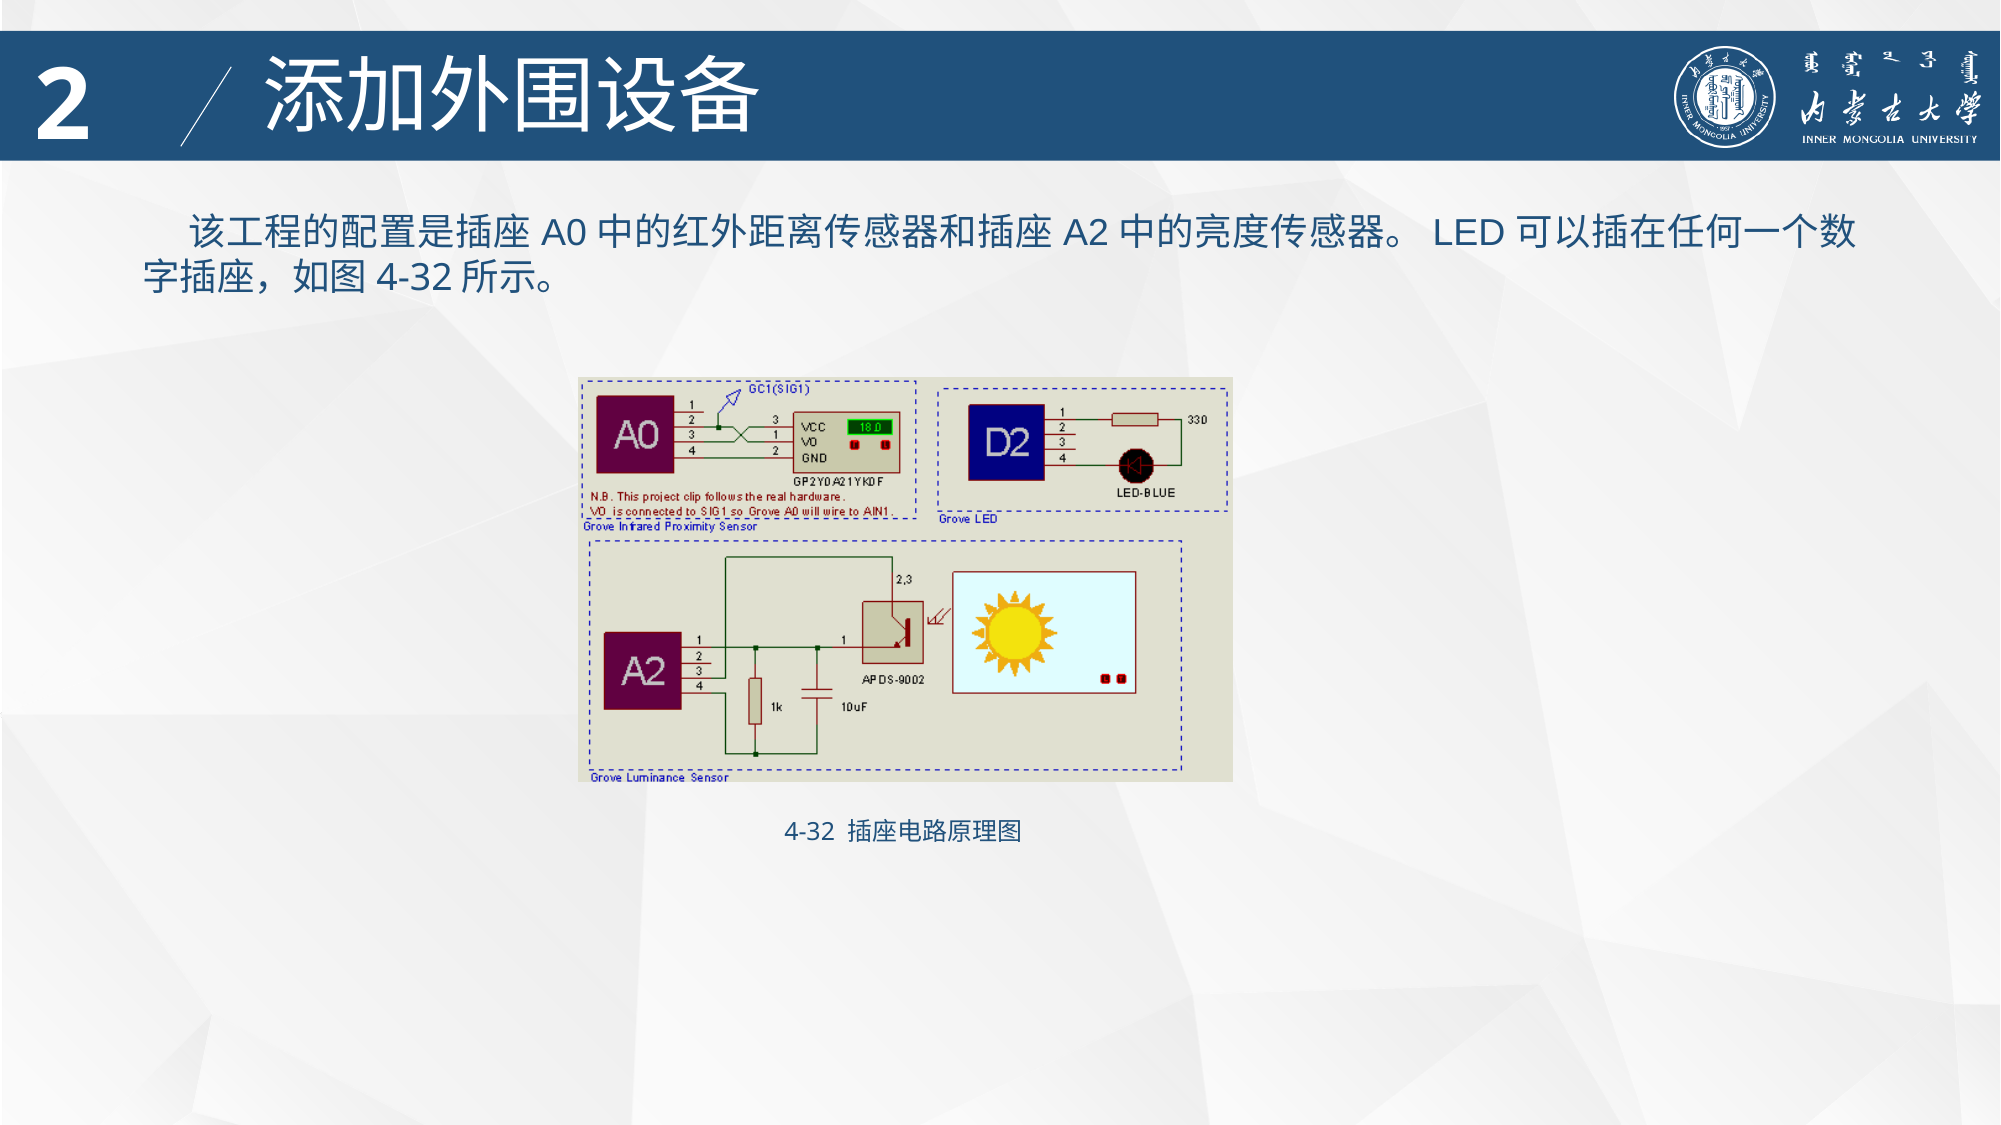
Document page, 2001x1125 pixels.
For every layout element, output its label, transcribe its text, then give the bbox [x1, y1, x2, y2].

picture [0, 0, 2001, 1125]
text_box 该工程的配置是插座A0中的红外距离传感器和插座A2中的亮度传感器。LED可以插在任何一个数字插座，如图4-32所示。 [127, 200, 1873, 306]
list 添加外围设备 [247, 45, 1036, 134]
text_box 4-32 插座电路原理图 [769, 811, 1042, 893]
list 2 [19, 45, 200, 212]
picture [1673, 46, 1986, 150]
